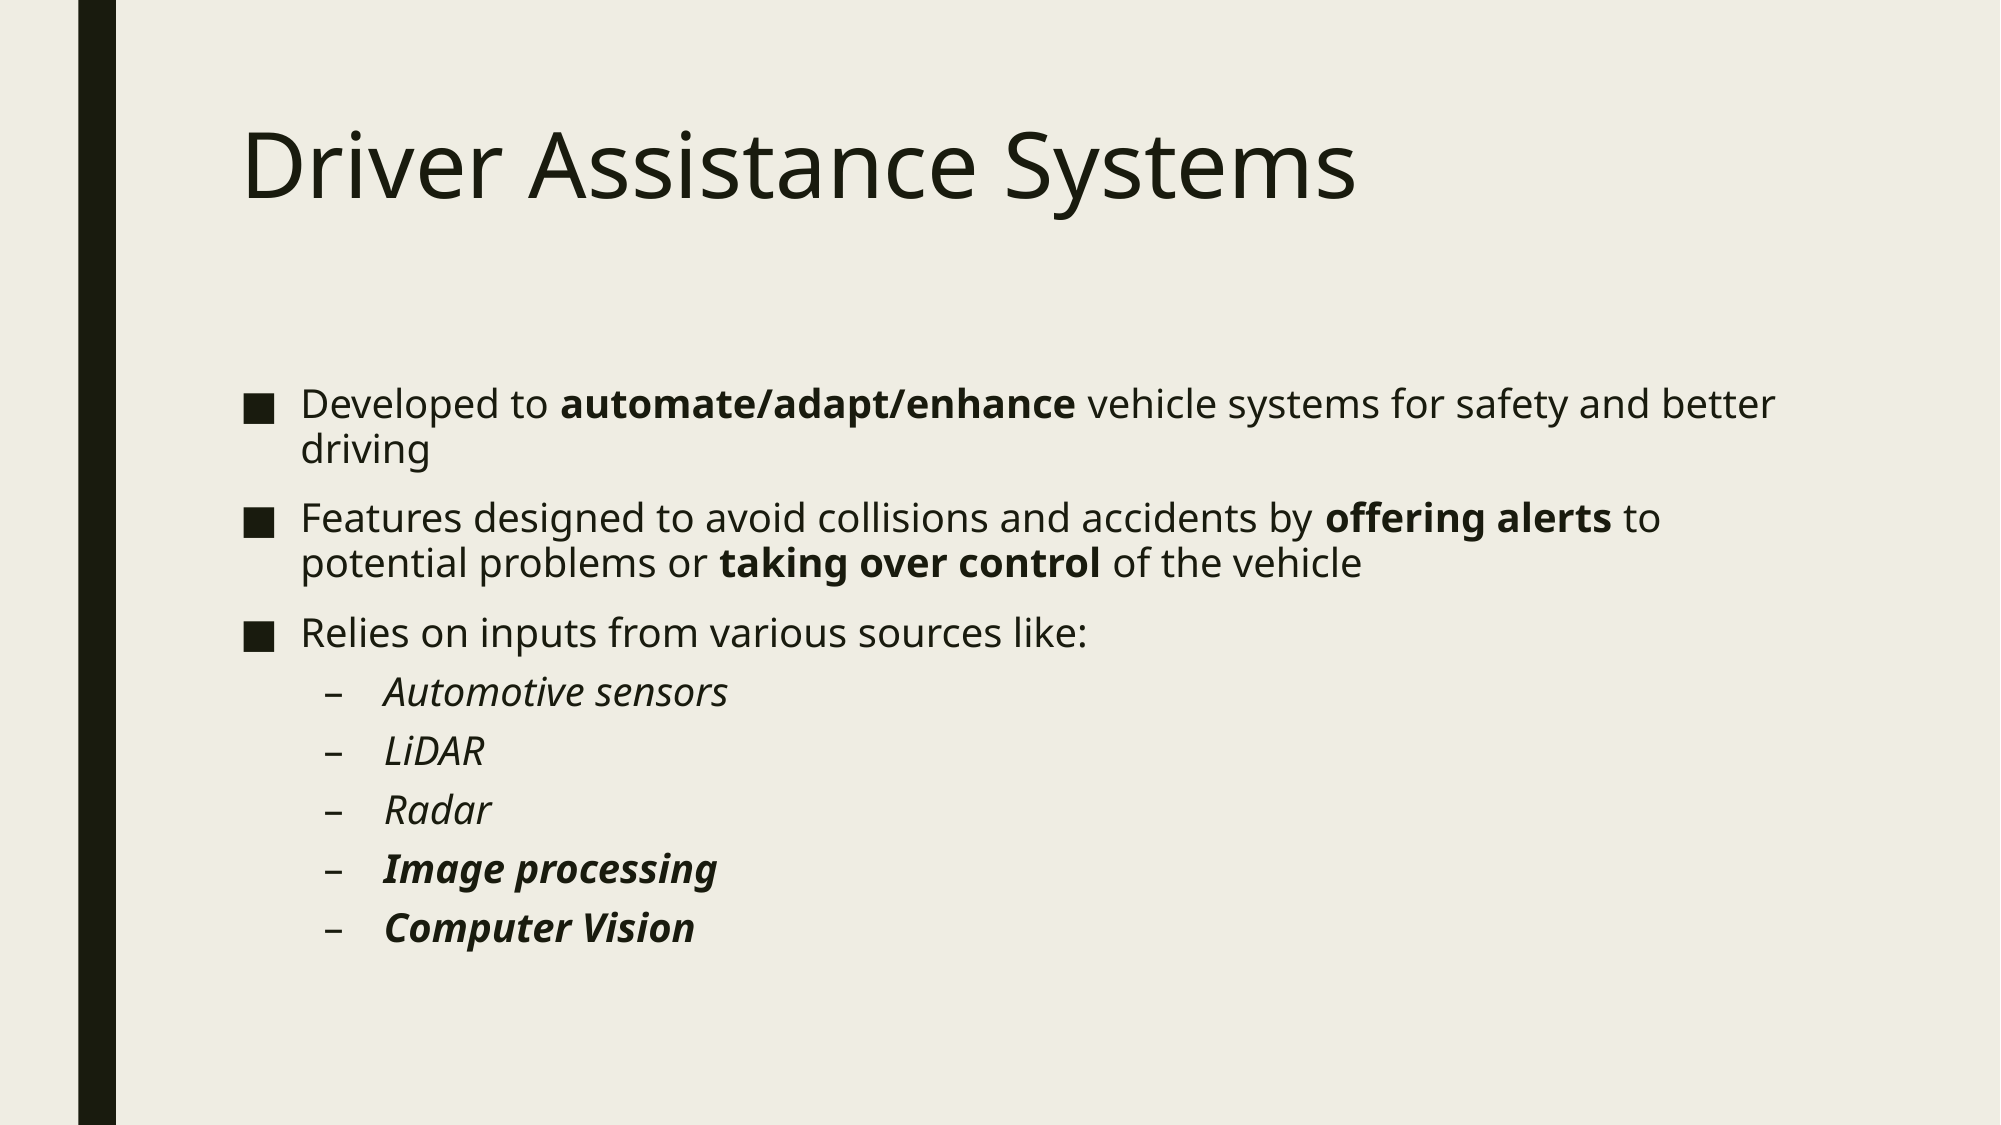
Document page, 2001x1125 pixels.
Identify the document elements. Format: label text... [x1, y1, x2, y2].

title Driver Assistance Systems [225, 112, 1800, 357]
list Developed to automate/adapt/enhance vehicle systems for safety and better driving Features designed to avoid collisions and accidents by offering alerts to potential problems or taking over control of the vehicle Relies on inputs from various sources like: Automotive sensors LiDAR Radar Image processing Computer Vision [225, 375, 1800, 963]
